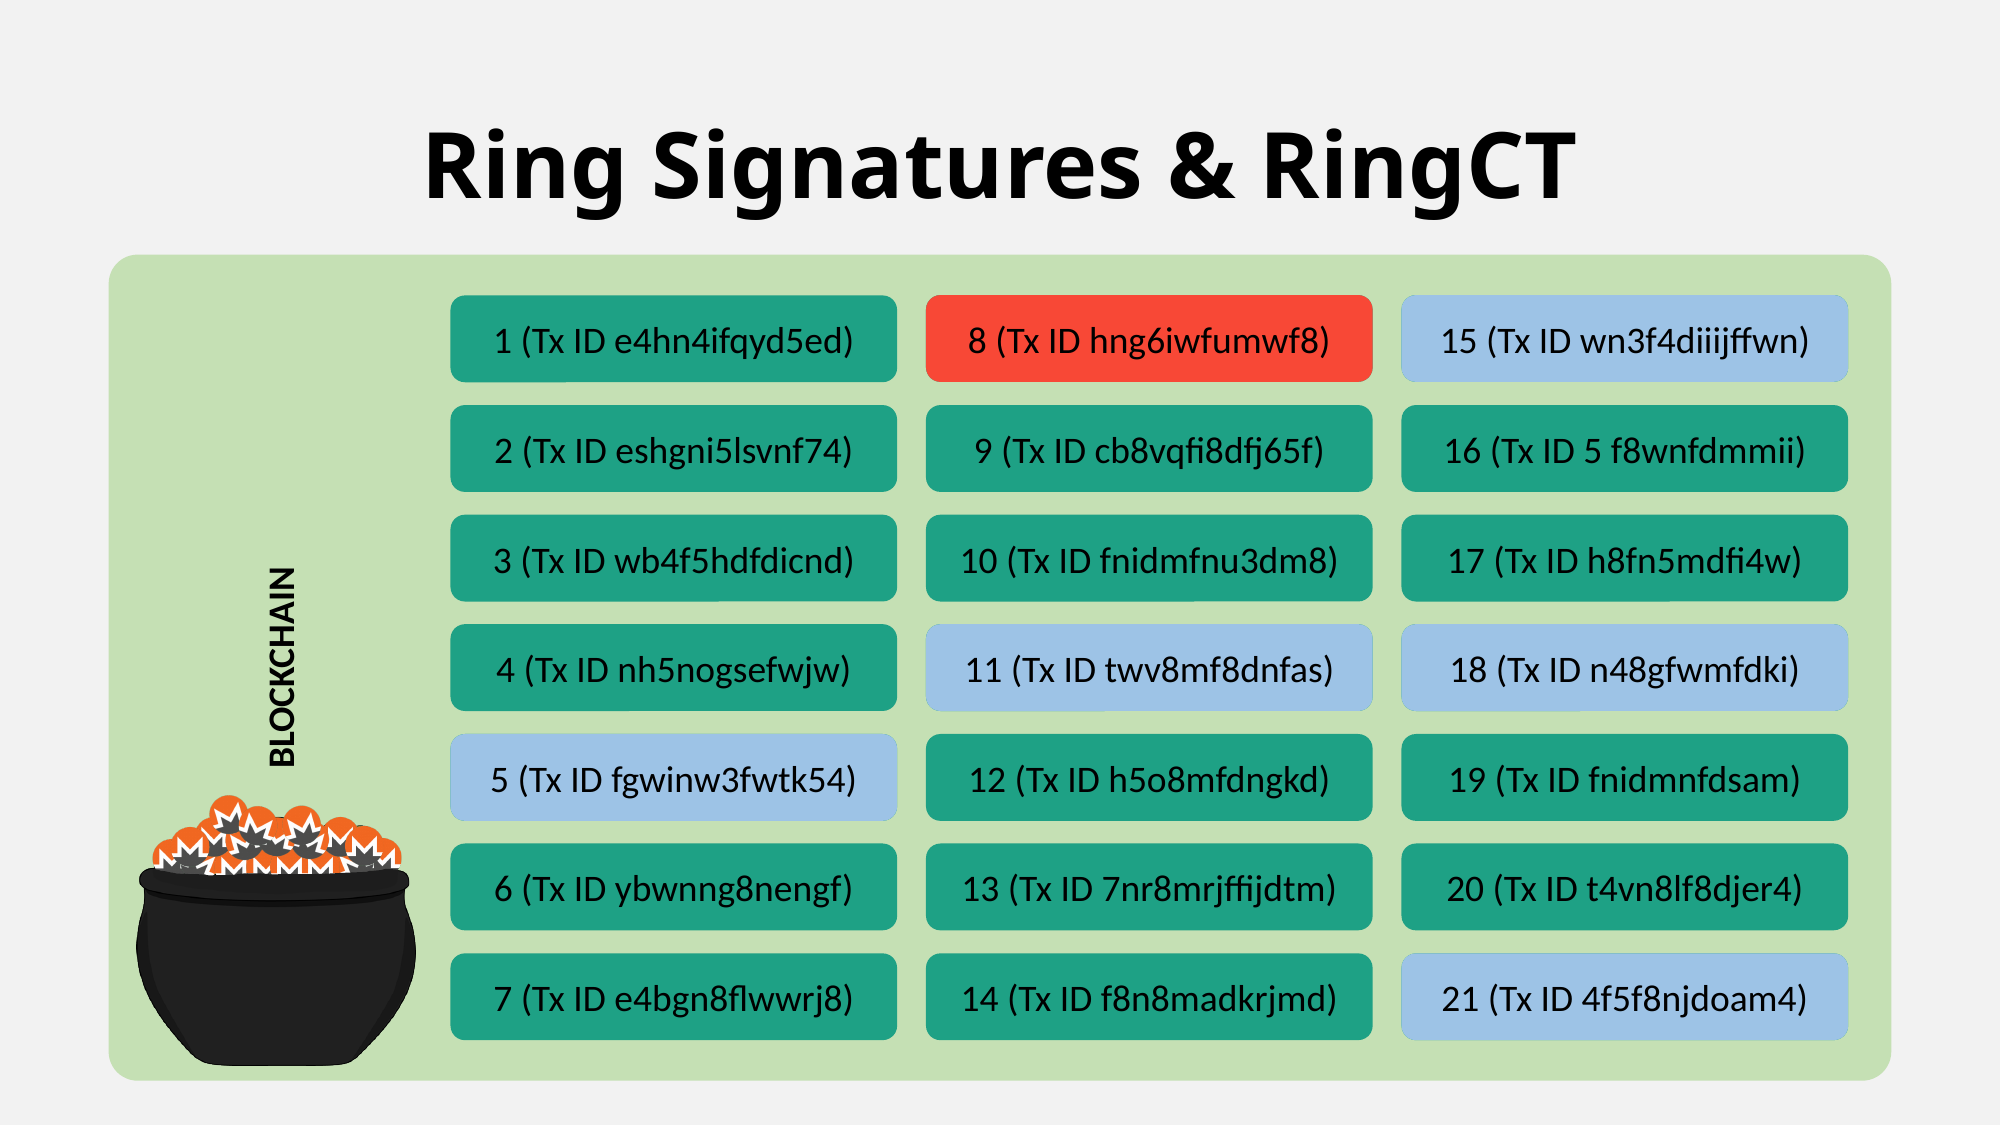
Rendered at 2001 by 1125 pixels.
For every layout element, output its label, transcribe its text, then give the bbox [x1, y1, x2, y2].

title Ring Signatures & RingCT [137, 59, 1863, 254]
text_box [136, 794, 416, 1065]
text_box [108, 254, 1892, 1081]
